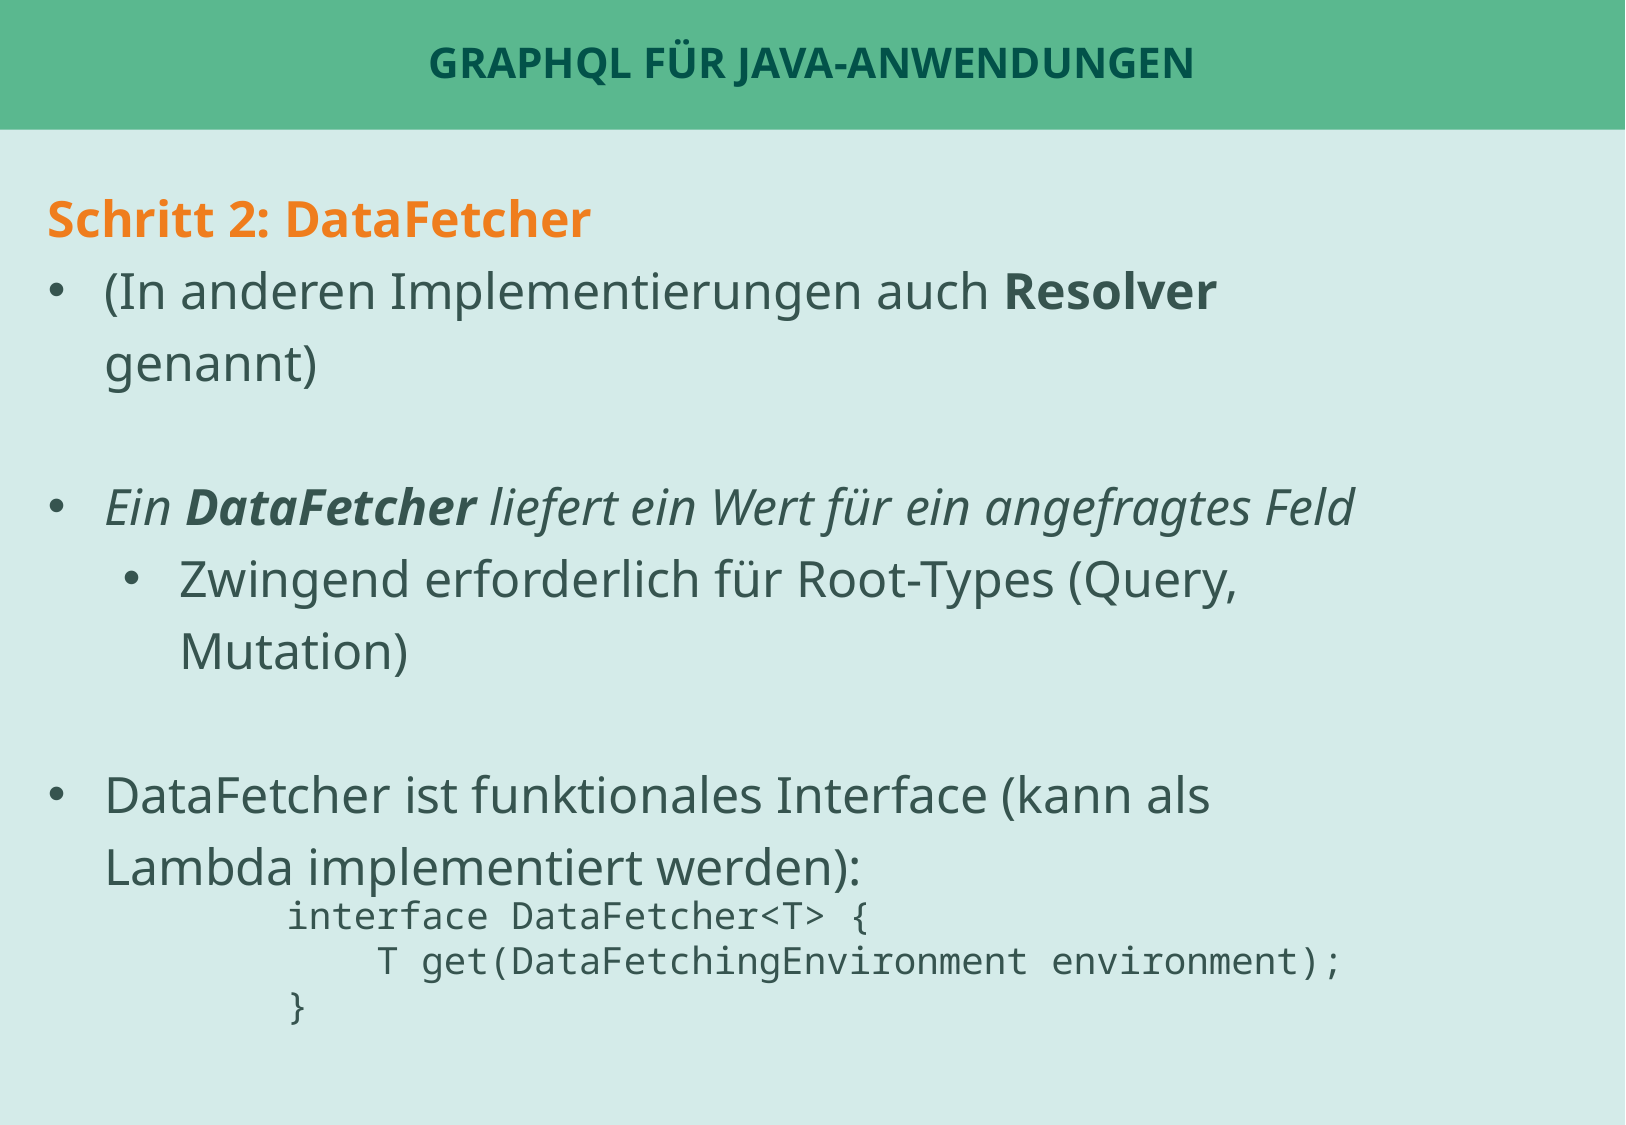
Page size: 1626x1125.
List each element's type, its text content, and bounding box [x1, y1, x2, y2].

text_box interface DataFetcher<T> { T get(DataFetchingEnvironment environment); } [271, 884, 1458, 1080]
title GraphQL für Java-Anwendungen [0, 0, 1625, 130]
text_box Schritt 2: DataFetcher (In anderen Implementierungen auch Resolver genannt) Ein DataFetcher liefert ein Wert für ein angefragtes Feld Zwingend erforderlich für Root-Types (Query, Mutation) DataFetcher ist funktionales Interface (kann als Lambda implementiert werden): [33, 168, 1413, 903]
